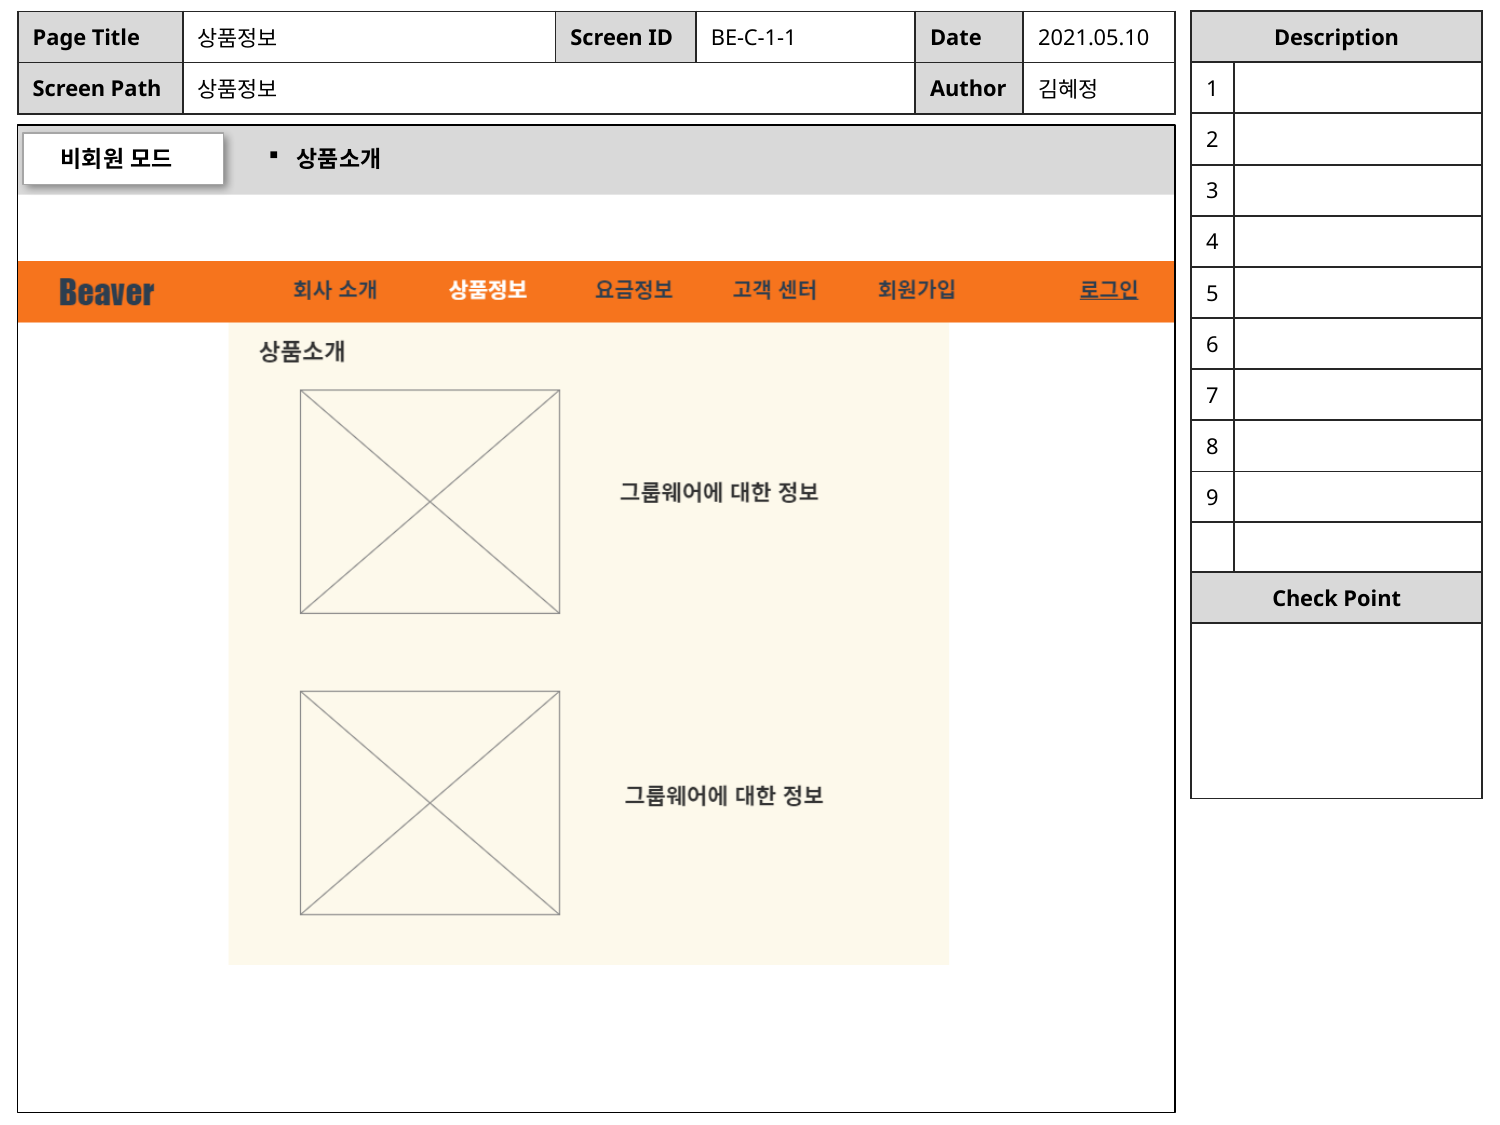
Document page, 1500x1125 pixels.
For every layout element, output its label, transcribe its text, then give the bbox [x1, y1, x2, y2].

table_cell Author [916, 63, 1022, 113]
table_cell [1192, 624, 1481, 798]
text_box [22, 132, 224, 185]
table_header 2021.05.10 [1024, 12, 1174, 62]
table_header 상품정보 [184, 12, 555, 62]
table_cell 3 [1192, 166, 1233, 215]
table_header Page Title [19, 12, 182, 62]
table_header Description [1192, 12, 1481, 61]
table_cell 5 [1192, 268, 1233, 317]
table_cell 4 [1192, 217, 1233, 266]
table_cell 6 [1192, 319, 1233, 368]
table_cell [1235, 472, 1481, 521]
text_box [15, 970, 1177, 1115]
table_cell 2 [1192, 114, 1233, 164]
table_cell 9 [1192, 472, 1233, 521]
table_header Date [916, 12, 1022, 62]
text_box [15, 123, 1177, 263]
table_cell 1 [1192, 63, 1233, 112]
table_cell [1235, 63, 1481, 112]
table_cell [1235, 114, 1481, 164]
table_cell 7 [1192, 370, 1233, 419]
table_cell [1235, 370, 1481, 419]
table_cell [1235, 166, 1481, 215]
table_cell [1235, 319, 1481, 368]
table_cell [1235, 268, 1481, 317]
table_cell [1235, 217, 1481, 266]
table_cell [1235, 523, 1481, 571]
table_cell Screen Path [19, 63, 182, 113]
table_cell [1192, 523, 1233, 571]
table_header Screen ID [556, 12, 695, 62]
table_cell 상품정보 [184, 63, 914, 113]
picture [18, 261, 1176, 966]
table_cell 김혜정 [1024, 63, 1174, 113]
table_header BE-C-1-1 [697, 12, 914, 62]
table_cell Check Point [1192, 573, 1481, 622]
table_cell [1235, 421, 1481, 471]
table_cell 8 [1192, 421, 1233, 471]
